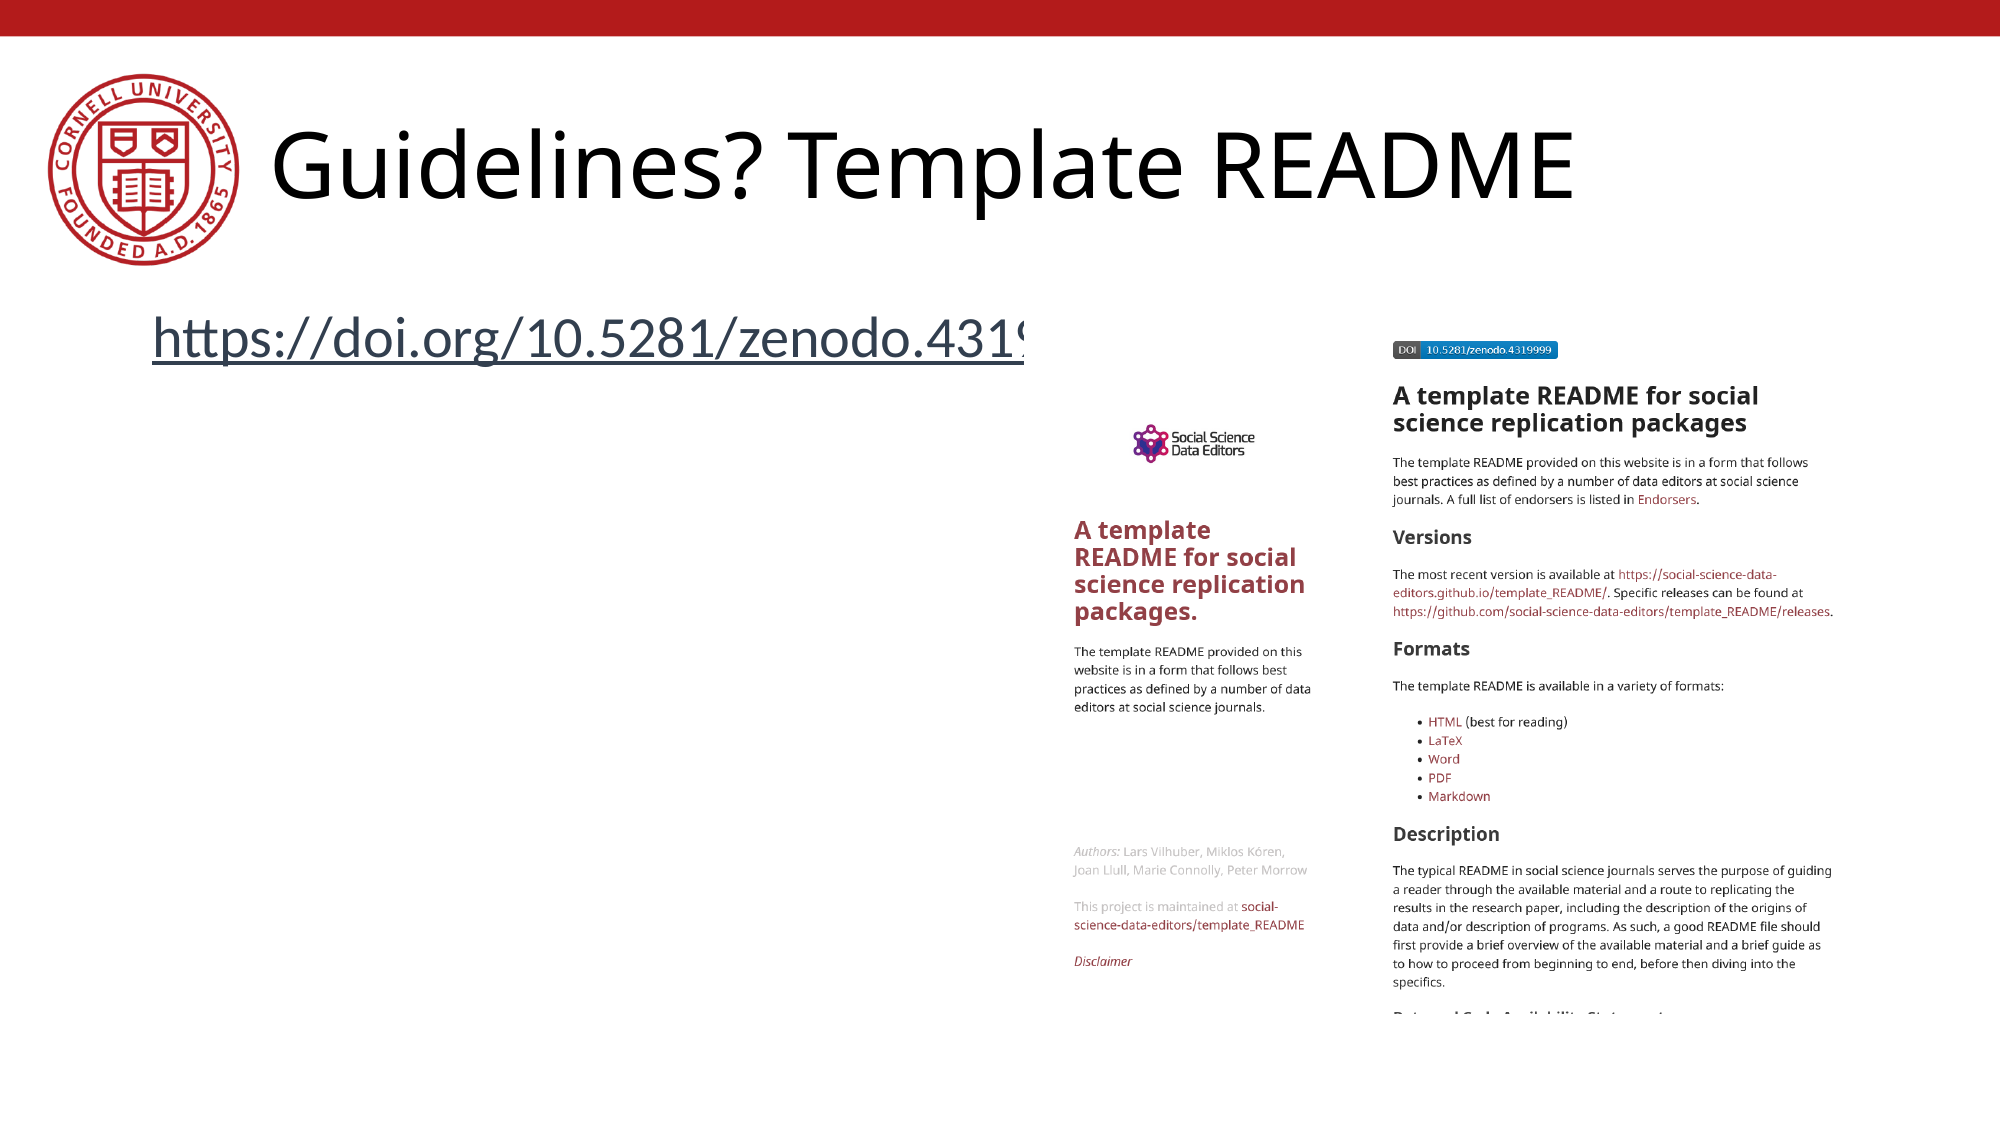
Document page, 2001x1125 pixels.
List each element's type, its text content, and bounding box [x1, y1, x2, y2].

title Guidelines? Template README [254, 59, 1863, 278]
picture [39, 65, 254, 274]
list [1024, 299, 1850, 1014]
list https://doi.org/10.5281/zenodo.4319999 [137, 299, 1024, 418]
